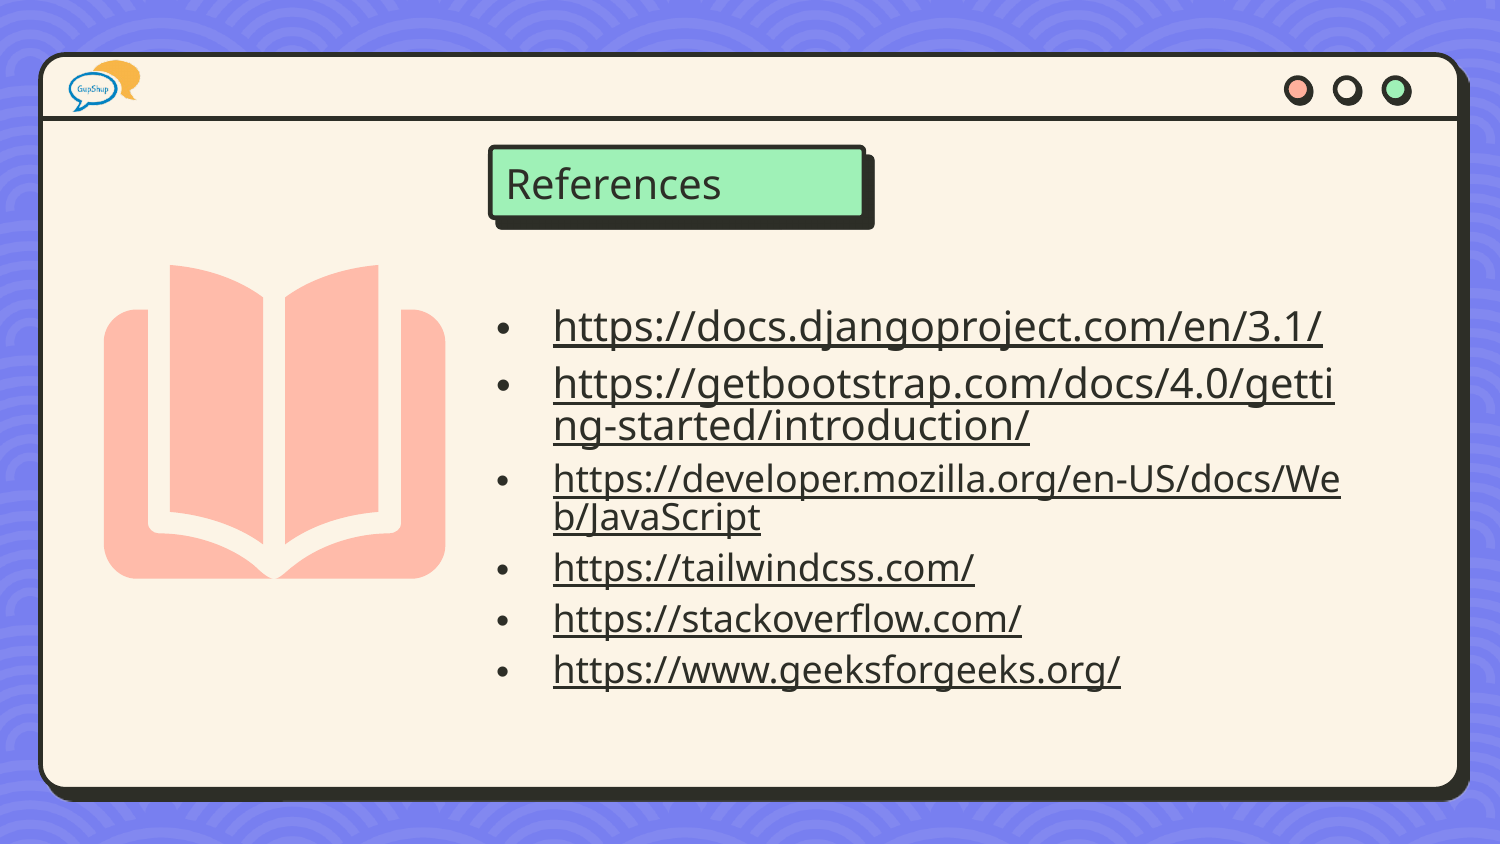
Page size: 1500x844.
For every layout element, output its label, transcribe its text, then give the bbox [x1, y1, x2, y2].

text_box [490, 146, 864, 155]
subtitle References [490, 155, 998, 210]
picture [0, 0, 1500, 844]
subtitle https://docs.djangoproject.com/en/3.1/ https://getbootstrap.com/docs/4.0/getting-started/introduction/ https://developer.mozilla.org/en-US/docs/Web/JavaScript https://tailwindcss.com/ https://stackoverflow.com/ https://www.geeksforgeeks.org/ [481, 421, 1366, 736]
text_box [103, 264, 446, 579]
text_box [490, 210, 864, 218]
